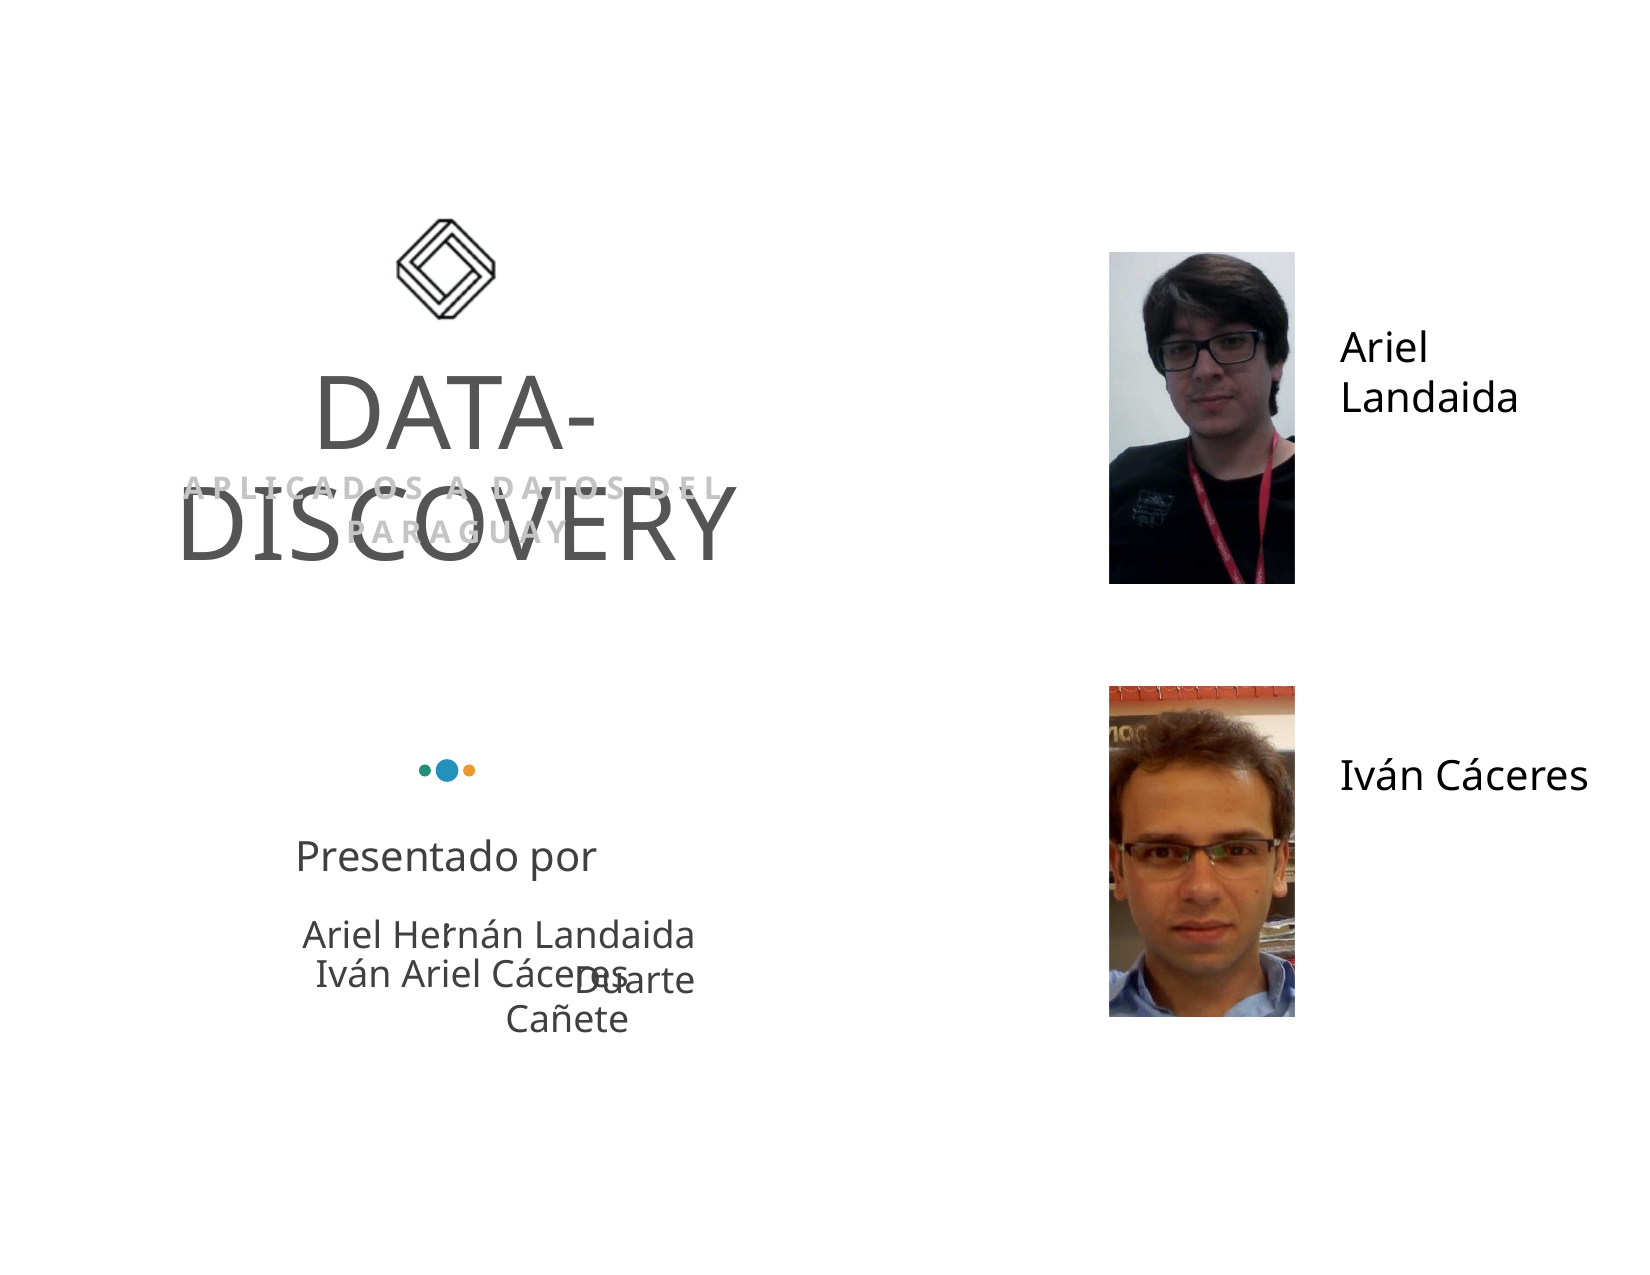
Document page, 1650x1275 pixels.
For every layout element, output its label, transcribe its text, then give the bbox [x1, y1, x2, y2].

text_box Iván Ariel Cáceres Cañete [197, 957, 633, 1033]
picture [395, 213, 499, 331]
text_box [435, 759, 459, 782]
text_box Presentado por : [289, 801, 605, 919]
text_box [463, 764, 476, 777]
text_box [418, 764, 431, 777]
picture [918, 0, 1650, 1275]
text_box Ariel Hernán Landaida Duarte [228, 919, 700, 993]
text_box data-discovery [56, 376, 856, 568]
text_box Aplicados a datos del paraguay [81, 485, 832, 551]
